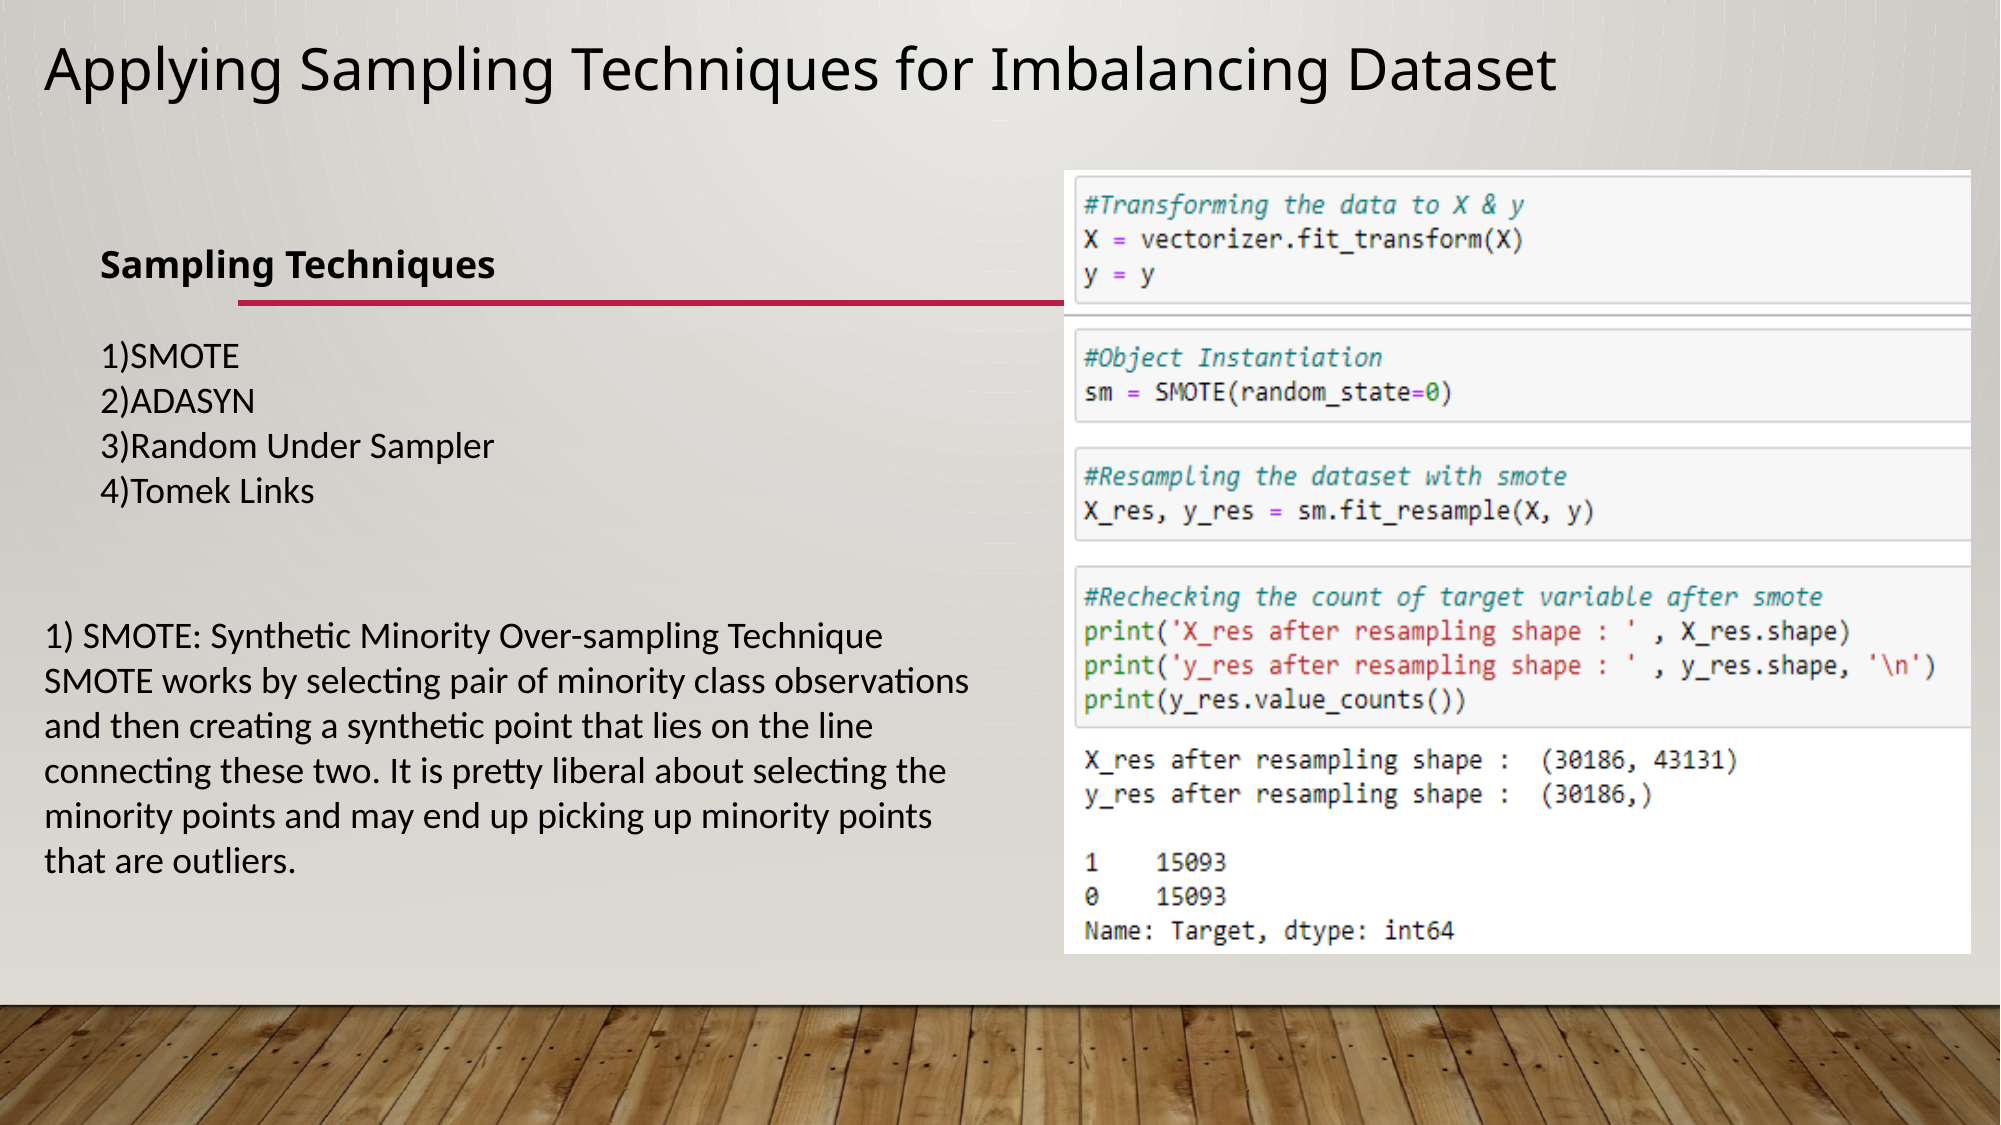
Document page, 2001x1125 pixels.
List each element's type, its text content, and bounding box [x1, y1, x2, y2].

picture [1064, 170, 1971, 955]
title Applying Sampling Techniques for Imbalancing Dataset [29, 32, 1890, 251]
text_box 1) SMOTE: Synthetic Minority Over-sampling Technique SMOTE works by selecting pair of minority class observations and then creating a synthetic point that lies on the line connecting these two. It is pretty liberal about selecting the minority points and may end up picking up minority points that are outliers. [29, 603, 1000, 889]
text_box Sampling Techniques 1)SMOTE 2)ADASYN 3)Random Under Sampler 4)Tomek Links [85, 233, 607, 519]
picture [0, 1005, 2000, 1125]
